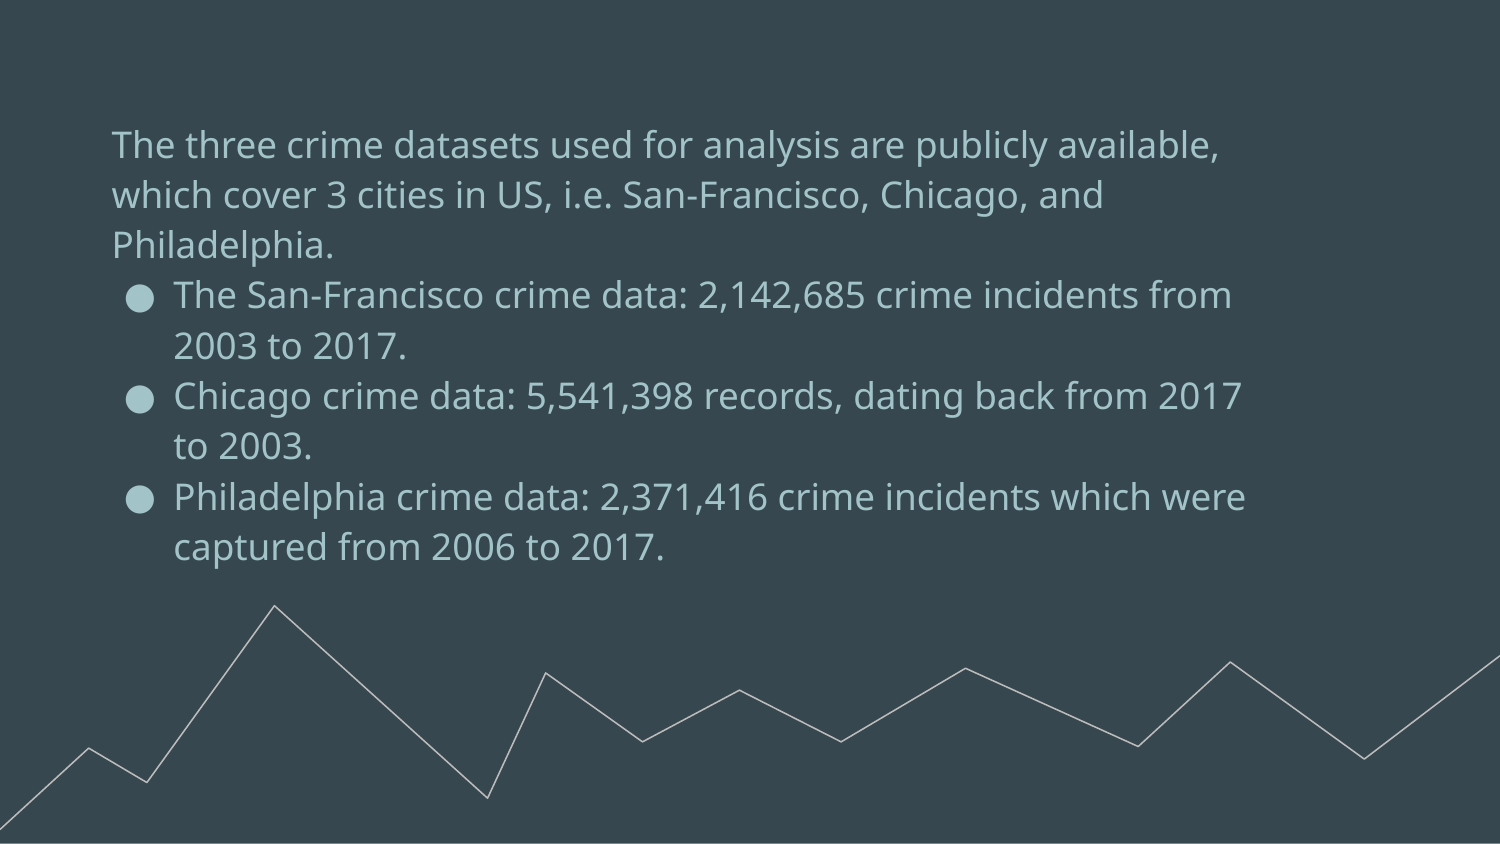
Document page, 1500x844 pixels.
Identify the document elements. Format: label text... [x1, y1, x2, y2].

title The three crime datasets used for analysis are publicly available, which cover 3 cities in US, i.e. San-Francisco, Chicago, and Philadelphia. The San-Francisco crime data: 2,142,685 crime incidents from 2003 to 2017. Chicago crime data: 5,541,398 records, dating back from 2017 to 2003. Philadelphia crime data: 2,371,416 crime incidents which were captured from 2006 to 2017. [96, 99, 1296, 586]
